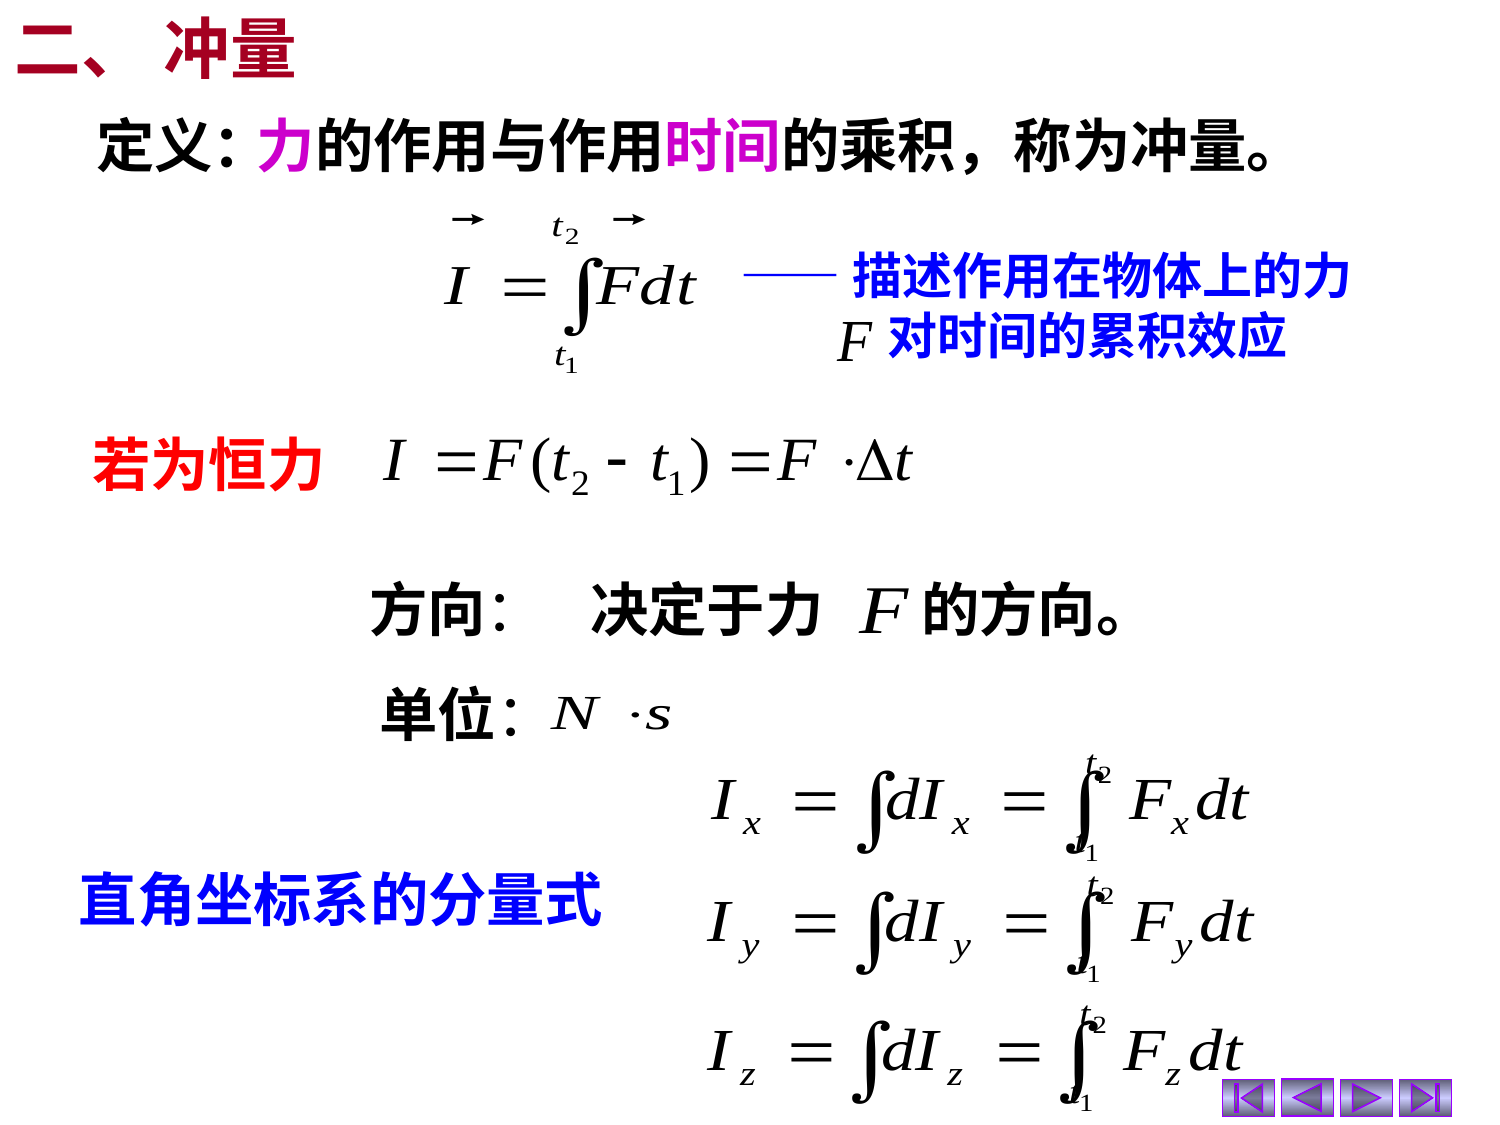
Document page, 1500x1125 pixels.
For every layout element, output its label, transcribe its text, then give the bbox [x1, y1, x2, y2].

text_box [430, 201, 708, 385]
text_box 若为恒力 [77, 420, 341, 506]
text_box 方向： [354, 565, 476, 651]
text_box 定义： [57, 101, 242, 187]
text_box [643, 735, 1271, 1125]
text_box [371, 408, 928, 507]
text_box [481, 553, 1352, 652]
text_box 直角坐标系的分量式 [64, 855, 619, 941]
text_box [725, 236, 1376, 373]
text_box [364, 670, 707, 757]
text_box 二、 冲量 [0, 0, 643, 95]
text_box 力的作用与作用时间的乘积，称为冲量。 [242, 101, 1376, 187]
